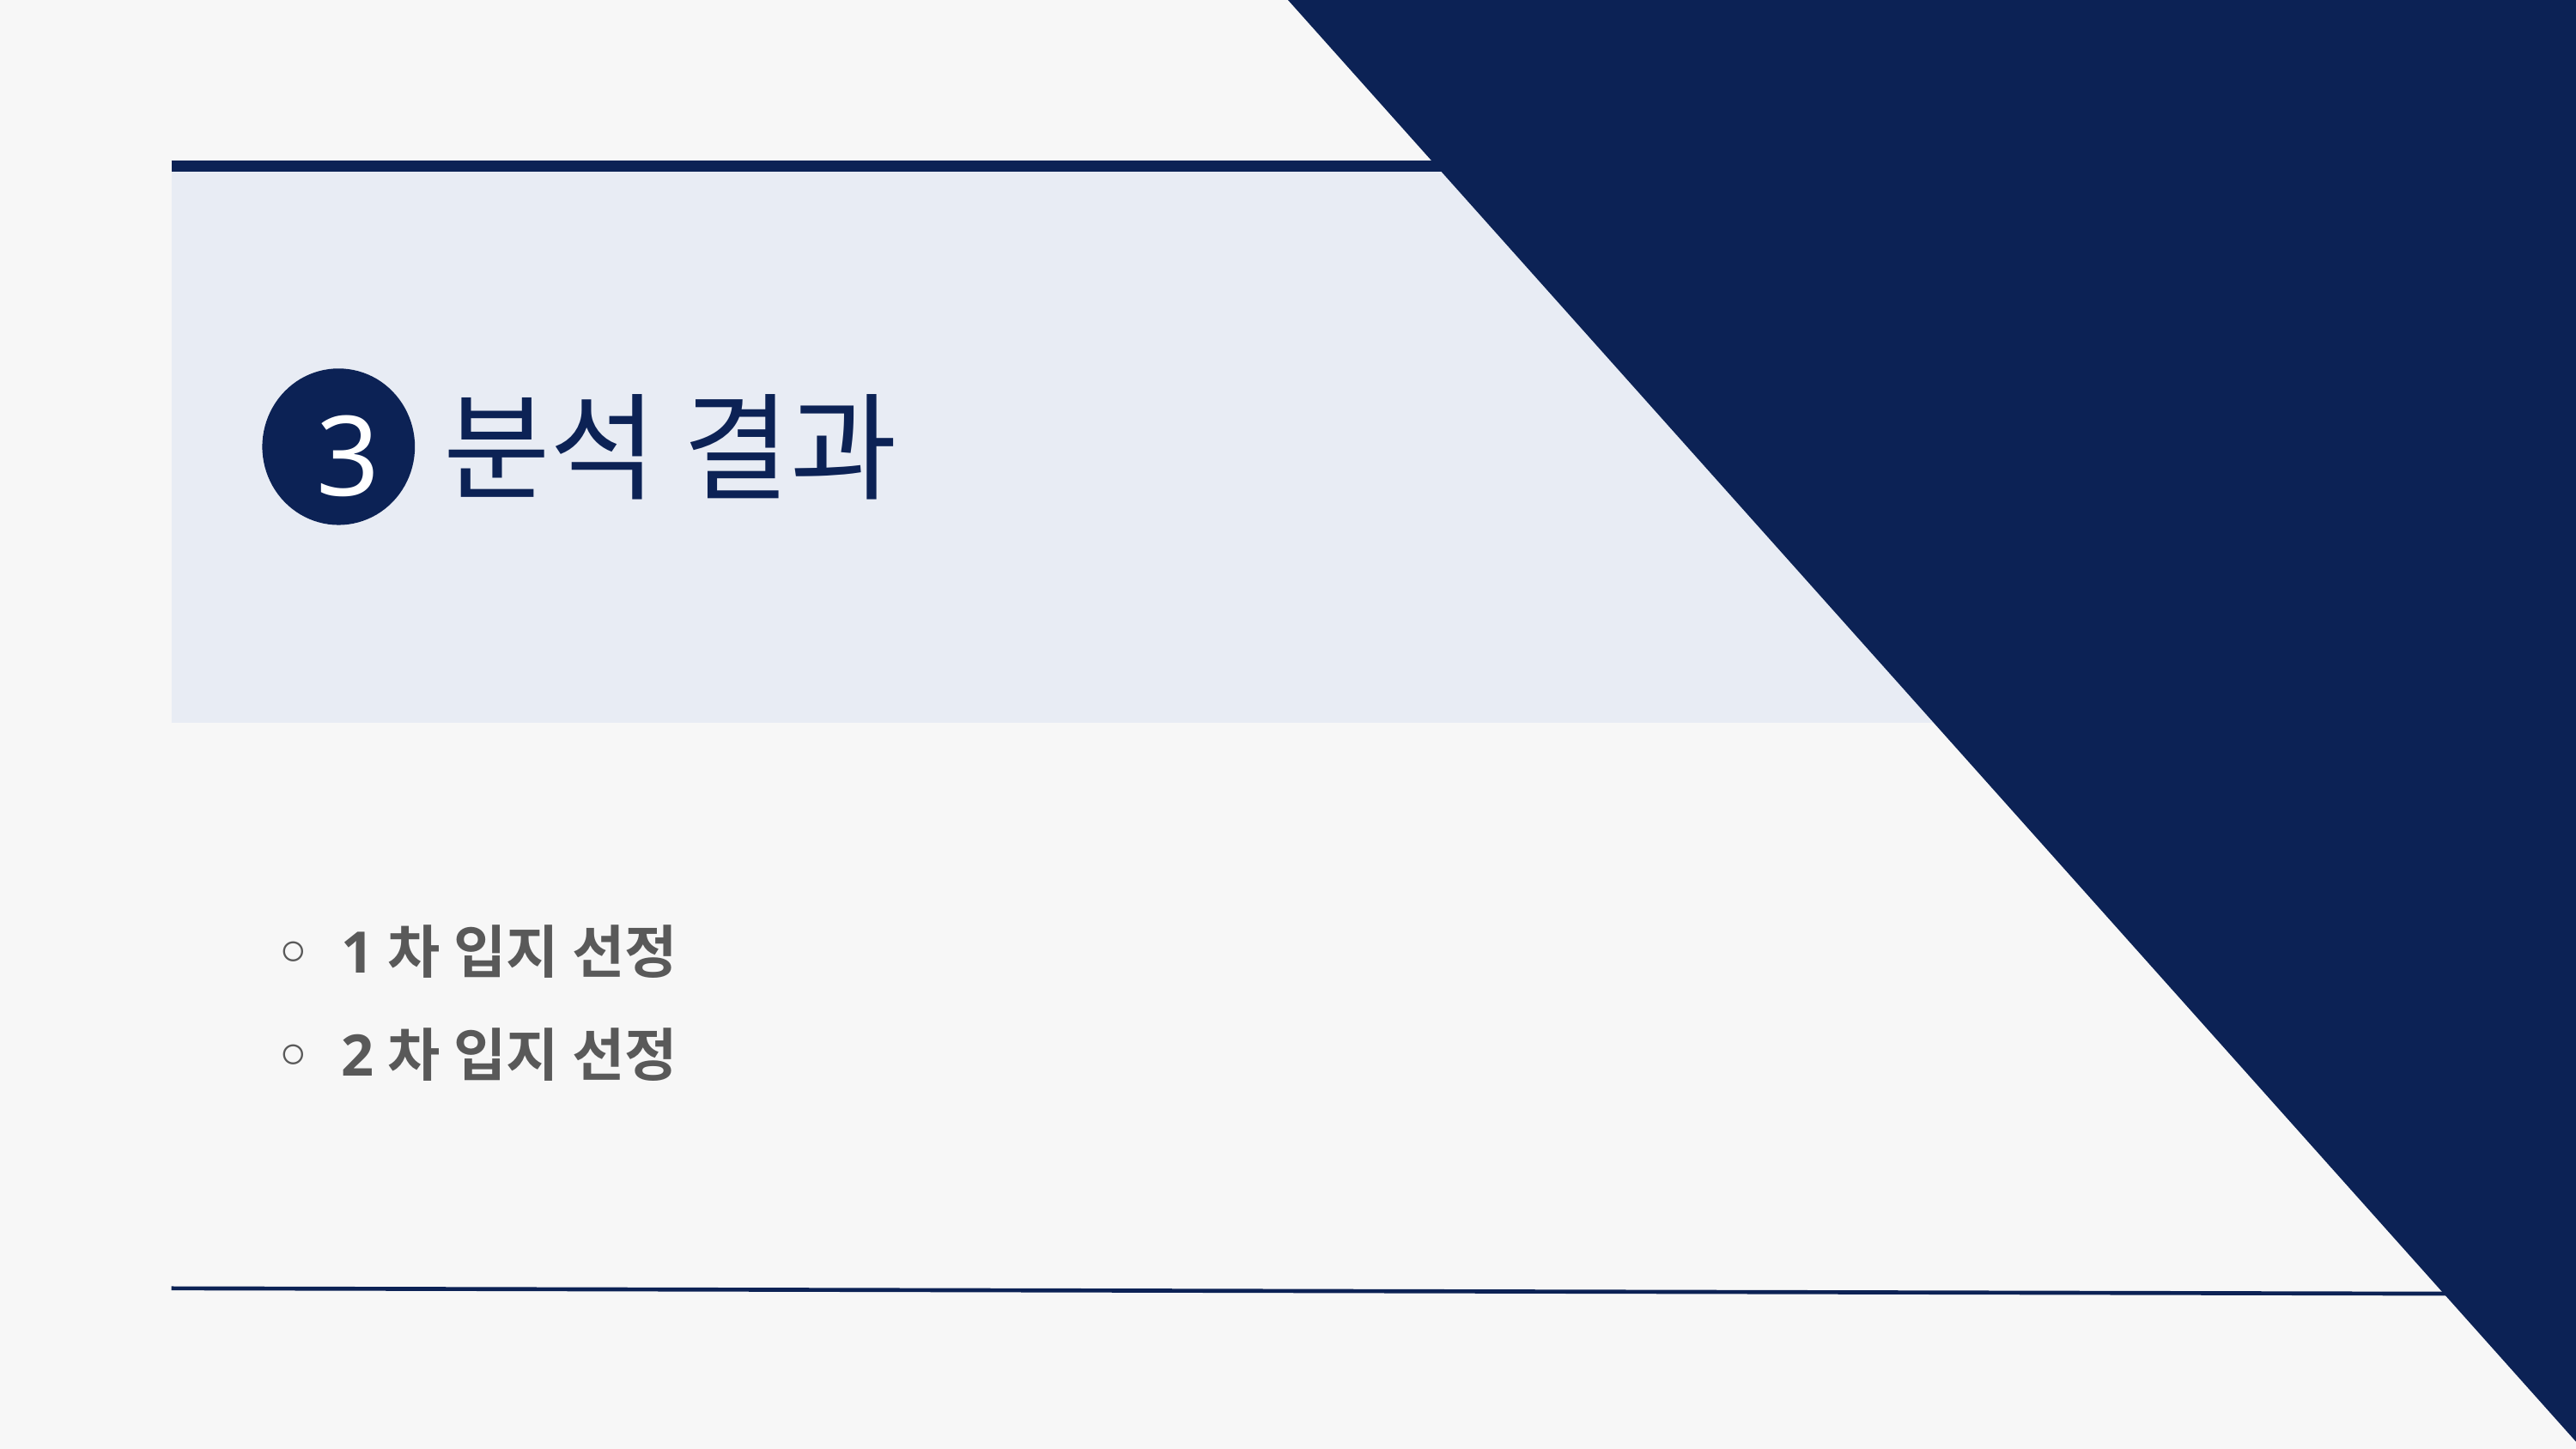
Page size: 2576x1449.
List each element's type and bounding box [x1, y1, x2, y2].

text_box [171, 0, 2576, 1449]
